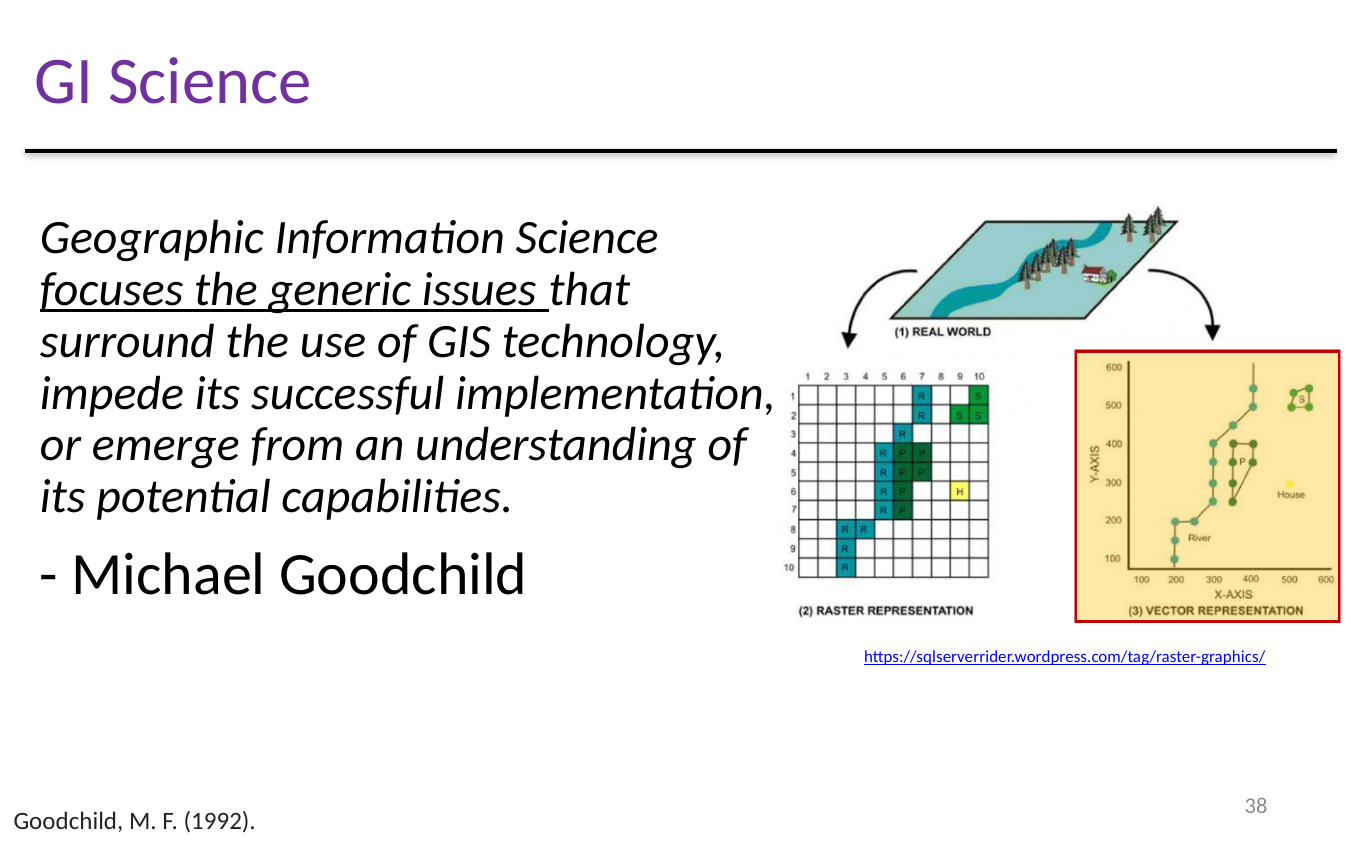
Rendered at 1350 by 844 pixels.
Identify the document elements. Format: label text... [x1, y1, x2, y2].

text_box Goodchild, M. F. (1992). [0, 796, 1350, 842]
slide_number 38 [967, 782, 1283, 827]
title GI Science [19, 7, 1345, 148]
text_box https://sqlserverrider.wordpress.com/tag/raster-graphics/ [849, 637, 1350, 673]
picture [778, 204, 1342, 625]
list Geographic Information Science focuses the generic issues that surround the use of GIS technology, impede its successful implementation, or emerge from an understanding of its potential capabilities. - Michael Goodchild [24, 204, 794, 678]
